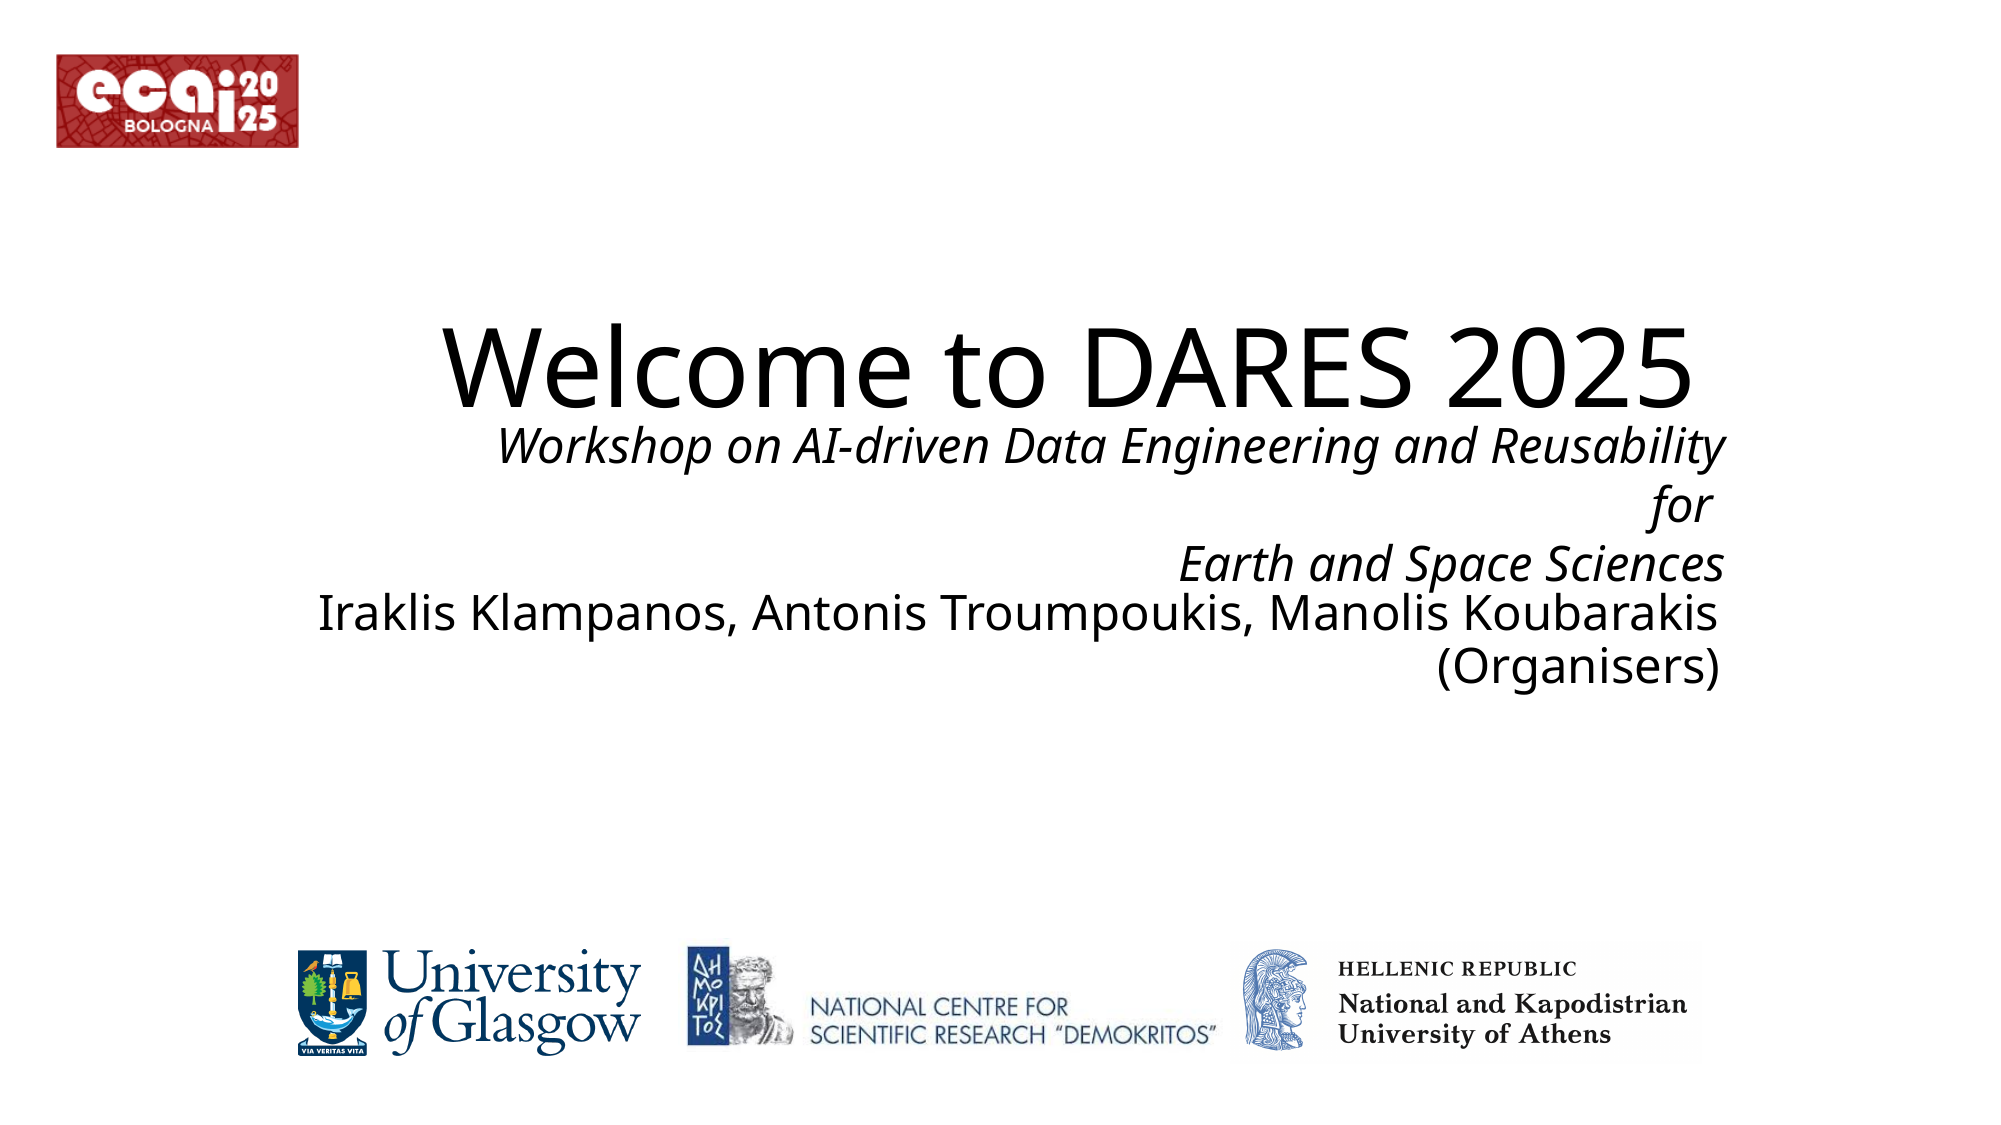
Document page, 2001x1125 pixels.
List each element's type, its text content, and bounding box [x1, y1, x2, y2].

picture [54, 53, 299, 148]
subtitle Iraklis Klampanos, Antonis Troumpoukis, Manolis Koubarakis (Organisers) [298, 580, 1736, 703]
text_box Workshop on AI-driven Data Engineering and Reusability for Earth and Space Sciences [415, 407, 1741, 599]
title Welcome to DARES 2025 [415, 213, 1752, 439]
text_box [297, 938, 1703, 1064]
